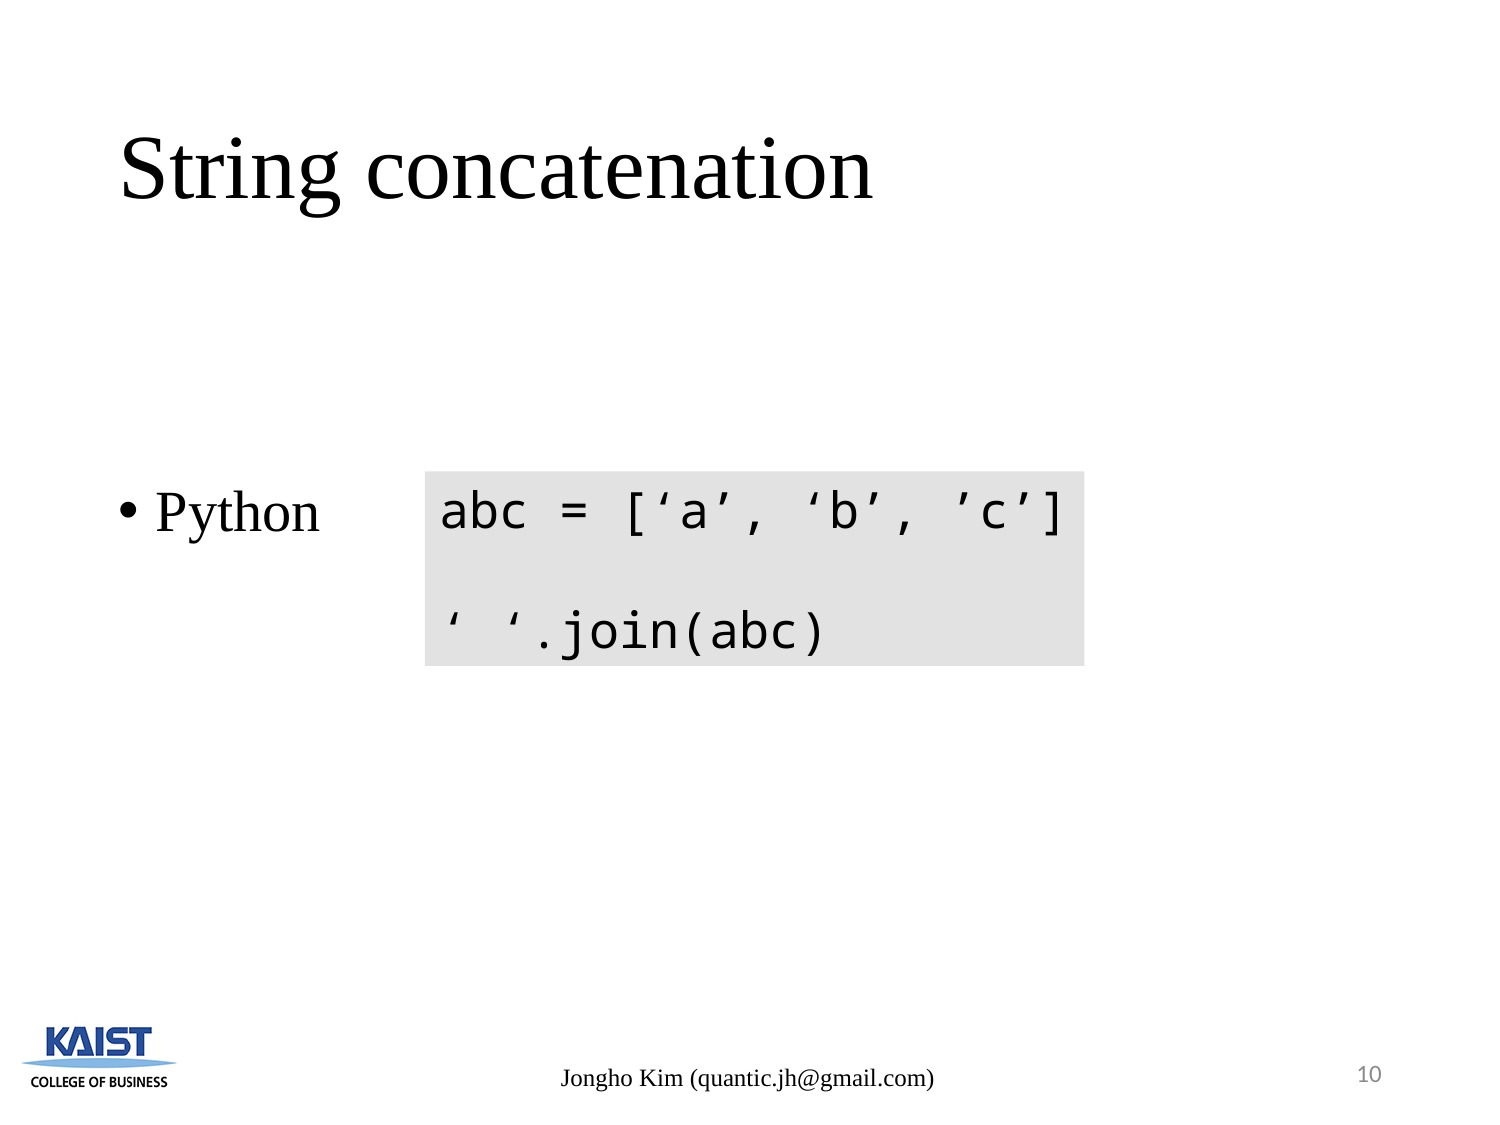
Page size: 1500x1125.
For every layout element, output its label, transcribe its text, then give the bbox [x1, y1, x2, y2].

title String concatenation [103, 59, 1397, 278]
list Python [103, 299, 1397, 1014]
slide_number 10 [1059, 1042, 1397, 1103]
text_box abc = [‘a’, ‘b’, ’c’] ‘ ‘.join(abc) [424, 471, 1085, 666]
picture [9, 995, 187, 1118]
